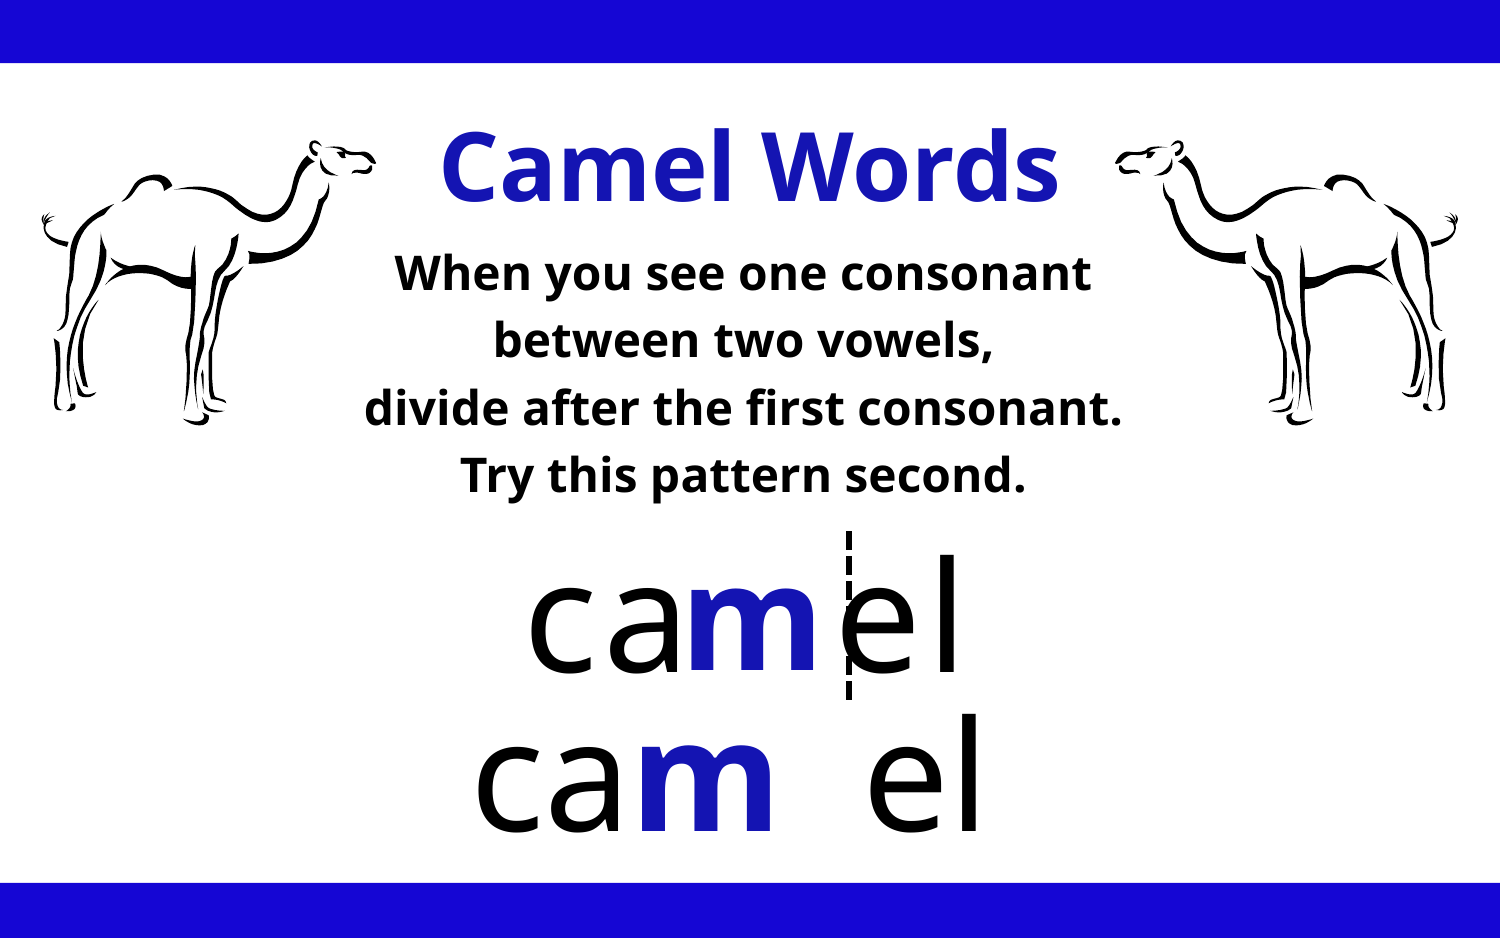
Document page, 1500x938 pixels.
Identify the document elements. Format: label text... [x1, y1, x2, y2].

text_box [0, 882, 1500, 938]
text_box ca el [509, 528, 1030, 535]
text_box [0, 0, 1500, 64]
title Camel Words [0, 88, 1500, 252]
picture [1113, 140, 1477, 426]
list When you see one consonant between two vowels, divide after the first consonant. Try this pattern second. [32, 241, 1468, 528]
text_box cam el [62, 710, 1397, 869]
text_box m [21, 535, 1500, 710]
picture [23, 140, 378, 426]
